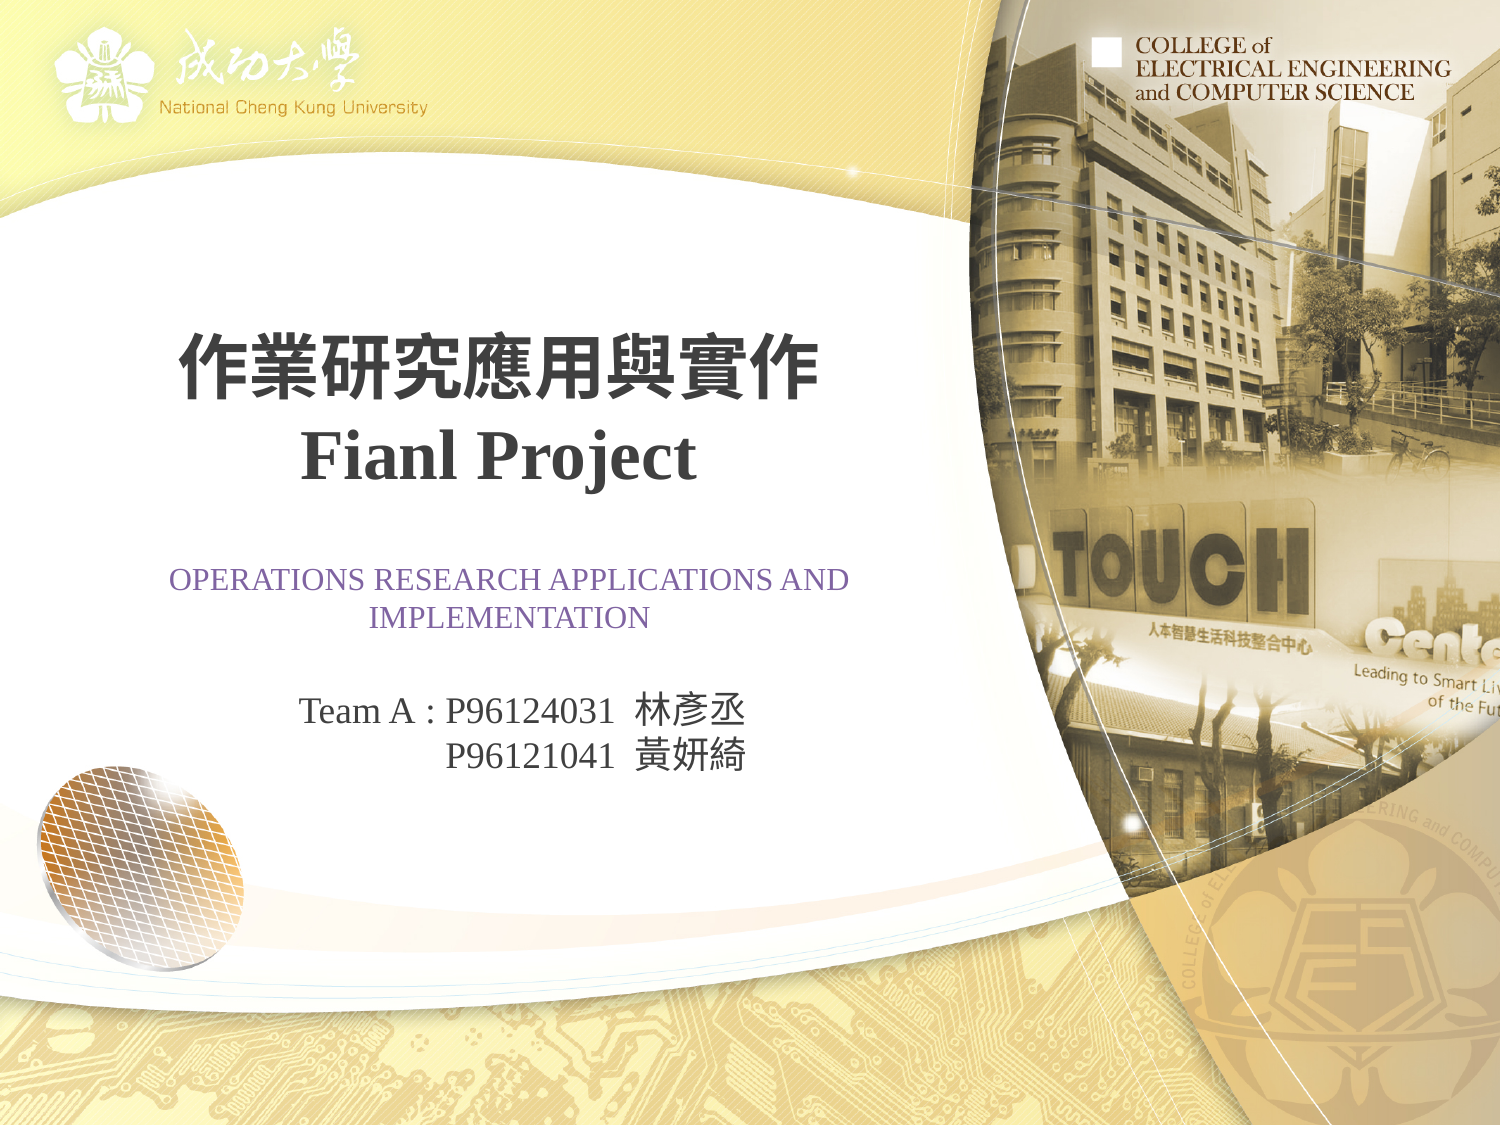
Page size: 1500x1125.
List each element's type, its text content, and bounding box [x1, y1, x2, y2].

picture [0, 0, 1500, 1125]
subtitle OPERATIONS RESEARCH APPLICATIONS AND IMPLEMENTATION [134, 550, 885, 645]
text_box Team A : P96124031 林彥丞 P96121041 黃妍綺 [194, 679, 762, 784]
title 作業研究應用與實作 Fianl Project [0, 314, 1010, 502]
